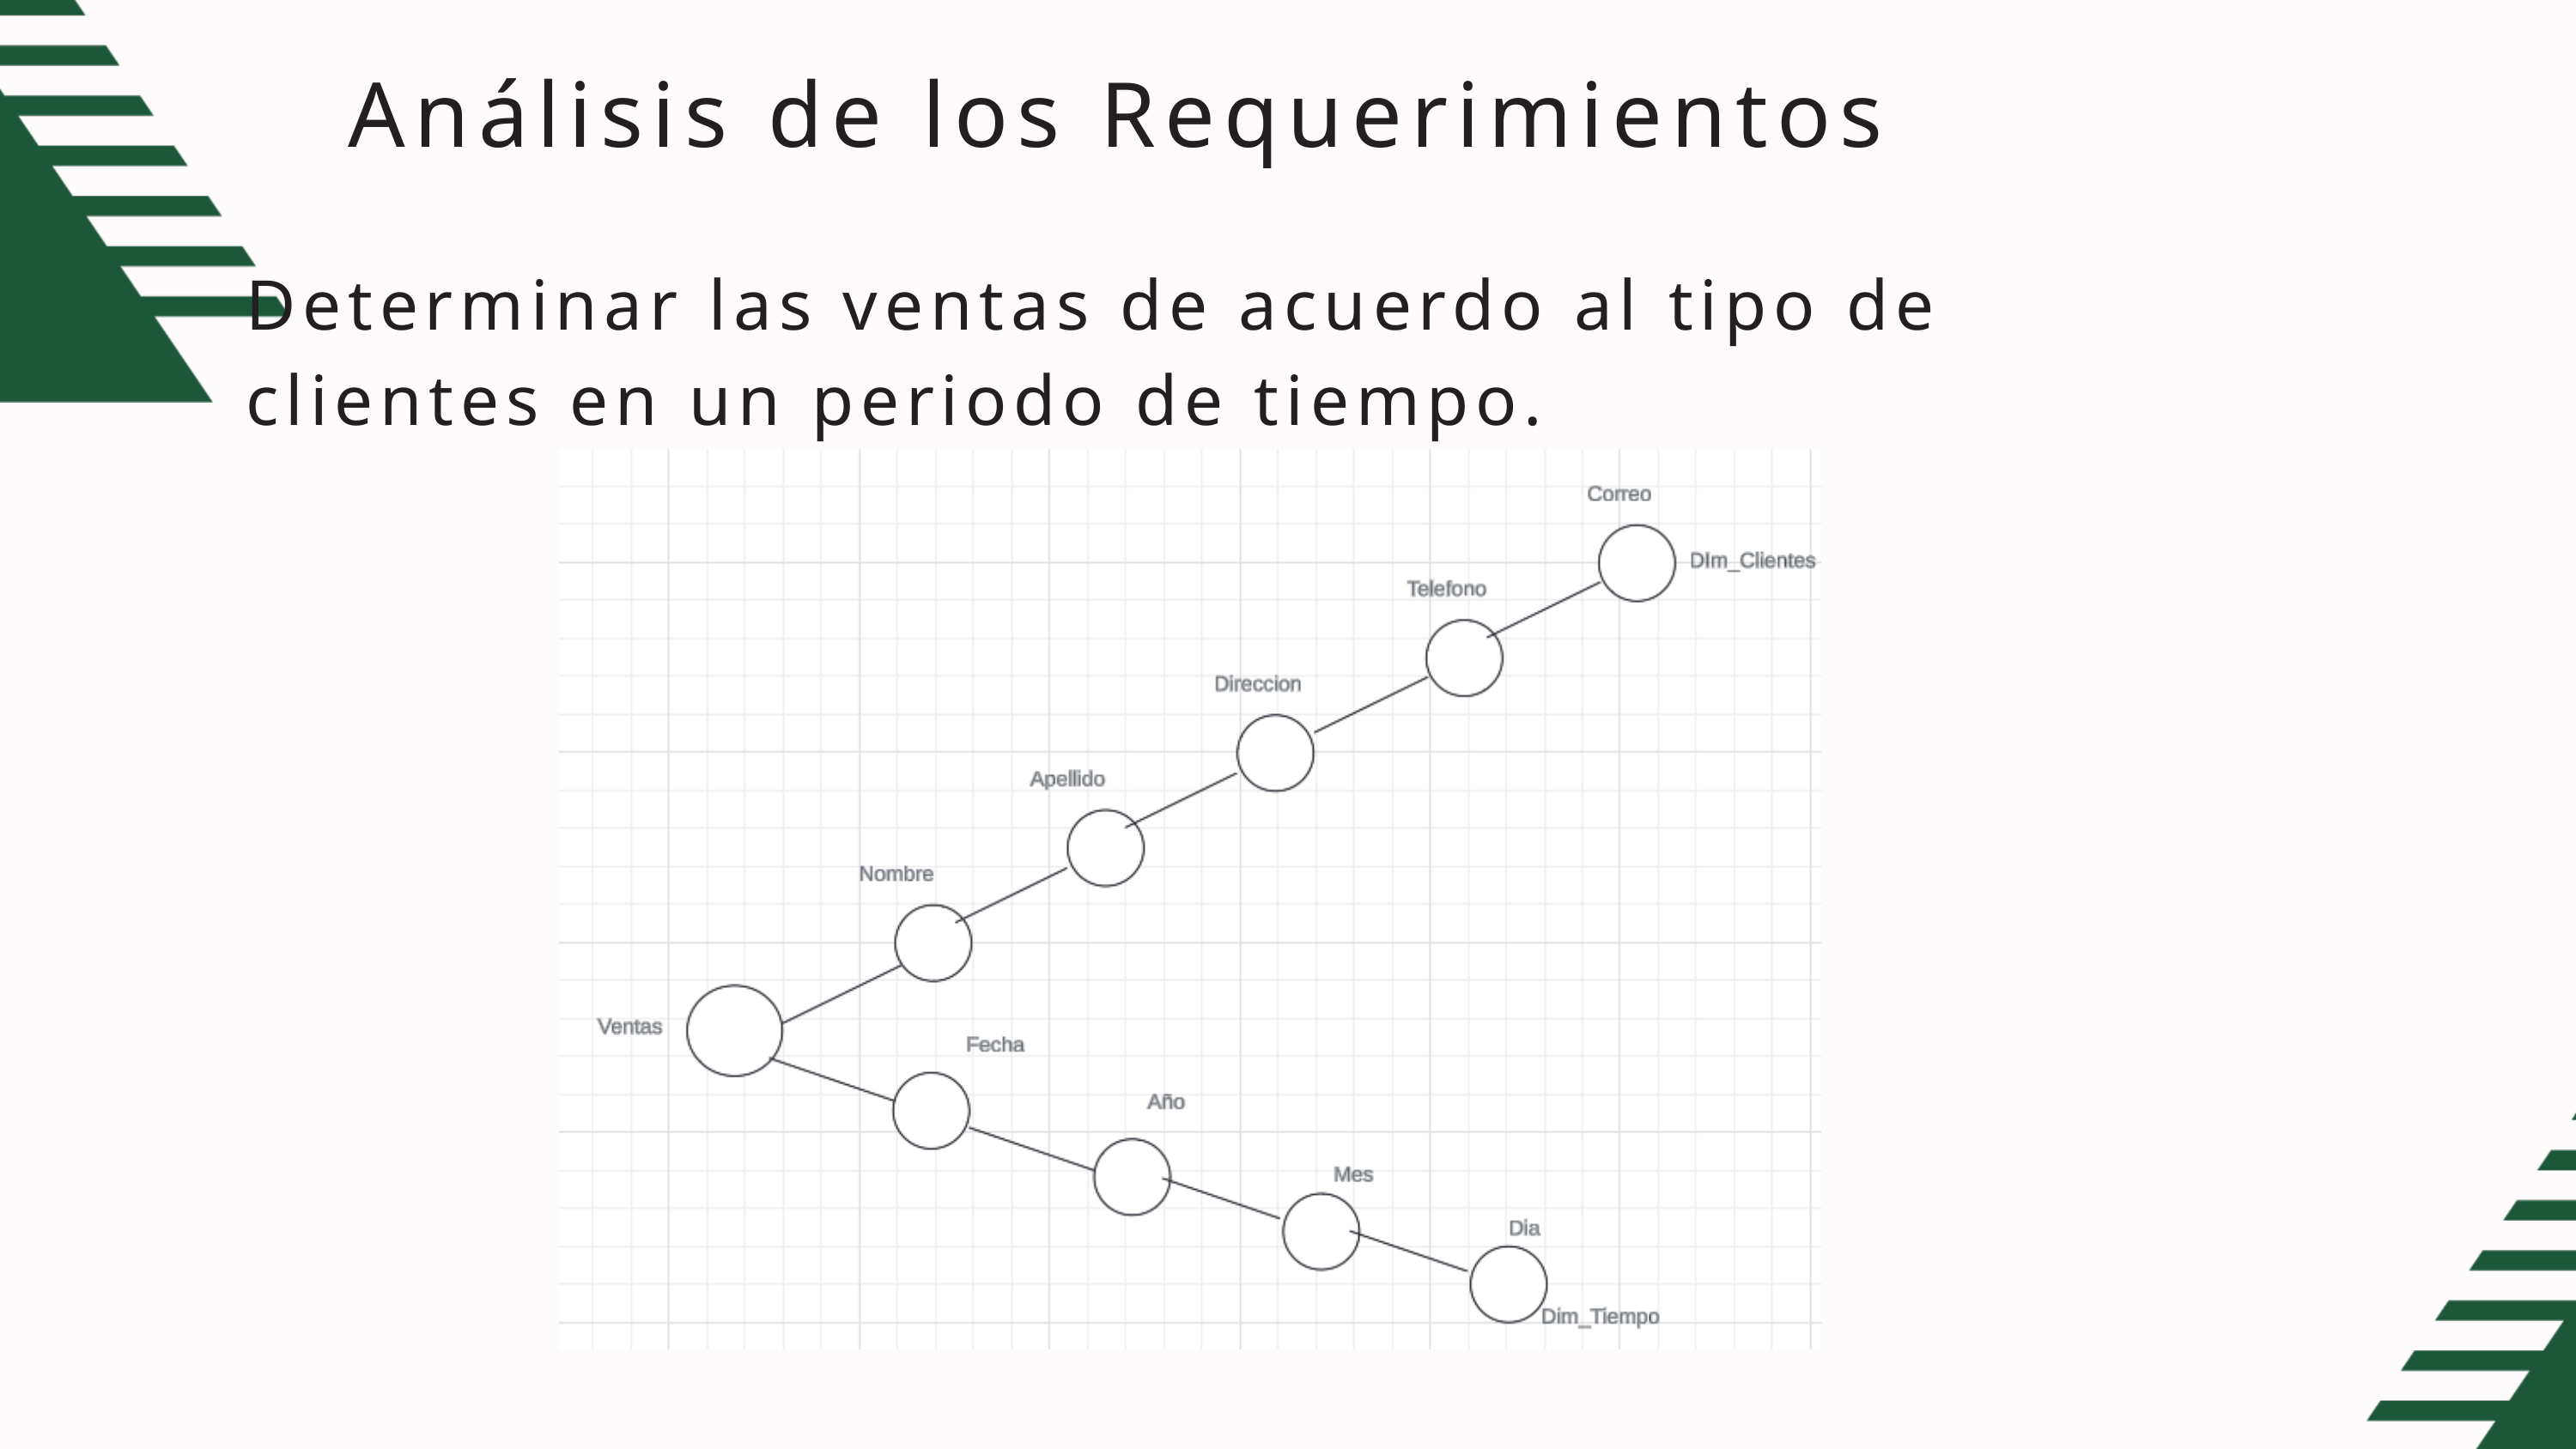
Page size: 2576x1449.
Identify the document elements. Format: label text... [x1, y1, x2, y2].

text_box [558, 534, 1822, 1349]
text_box [0, 0, 290, 403]
text_box [2299, 1092, 2576, 1449]
text_box Determinar las ventas de acuerdo al tipo de clientes en un periodo de tiempo. [246, 249, 2243, 534]
text_box Análisis de los Requerimientos [316, 40, 2354, 165]
